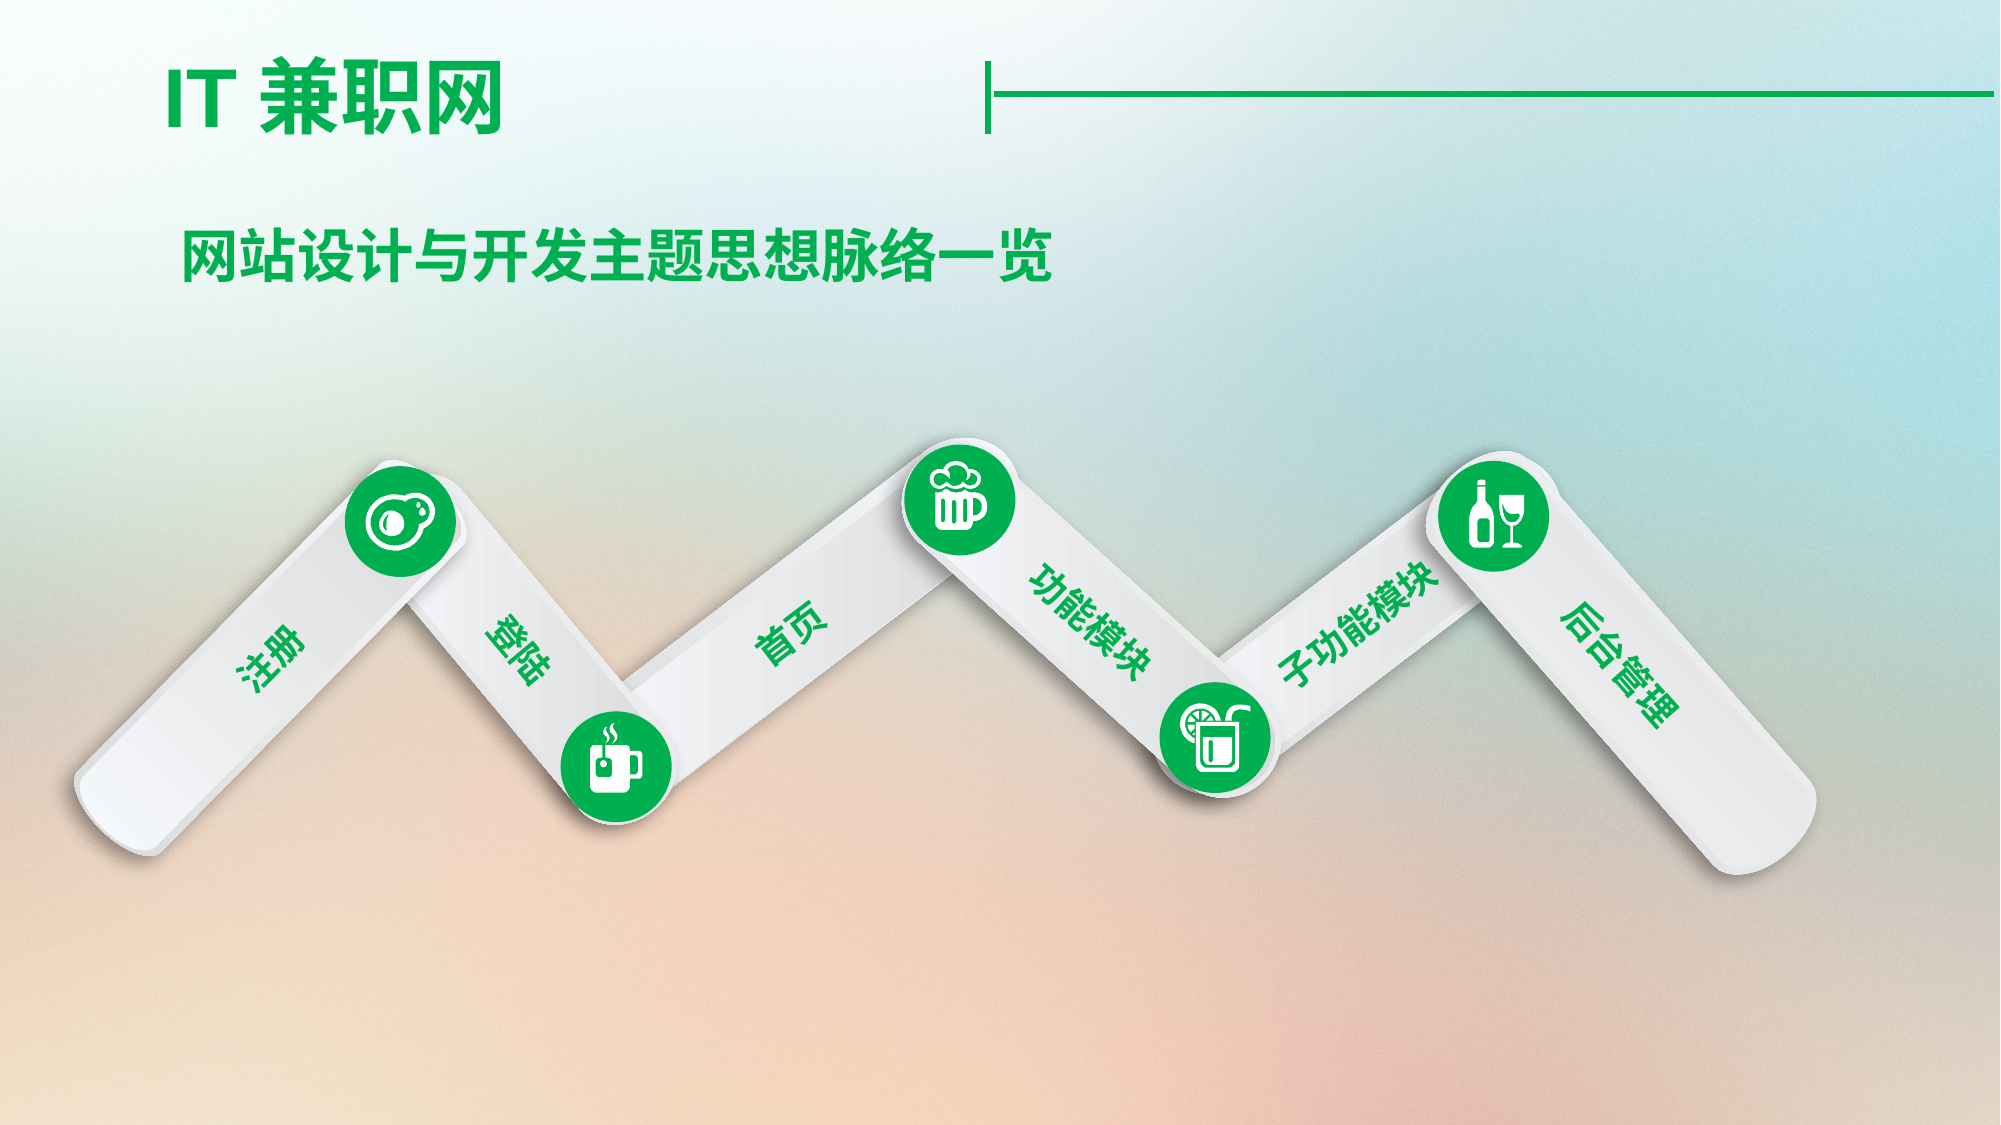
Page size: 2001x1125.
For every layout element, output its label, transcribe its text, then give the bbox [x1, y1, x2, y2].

picture [0, 0, 2001, 1125]
text_box IT兼职网 [148, 36, 522, 152]
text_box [212, 410, 1685, 916]
text_box 网站设计与开发主题思想脉络一览 [143, 211, 1092, 297]
